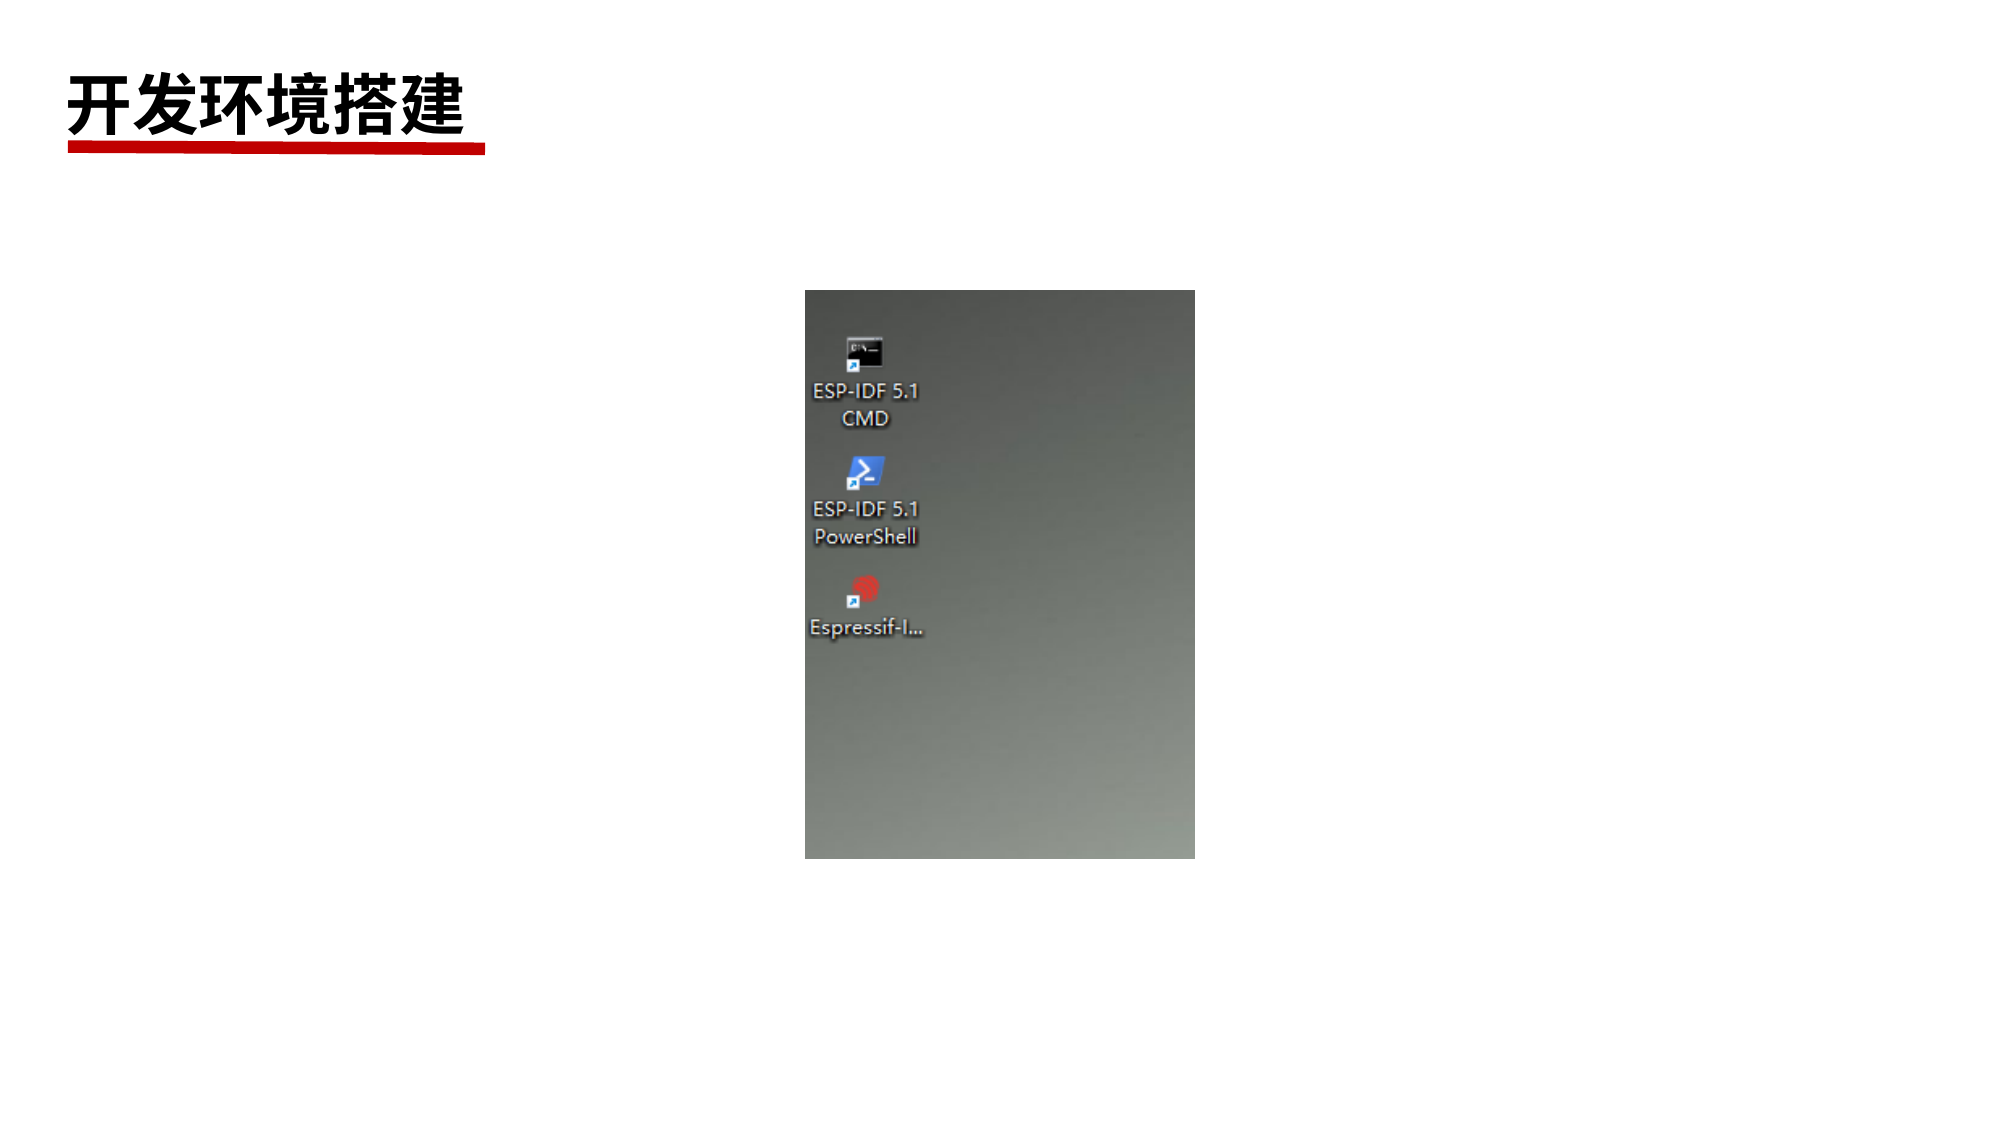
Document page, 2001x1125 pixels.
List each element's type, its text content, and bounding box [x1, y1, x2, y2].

picture [805, 290, 1195, 860]
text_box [67, 146, 486, 150]
text_box 开发环境搭建 [43, 55, 488, 151]
